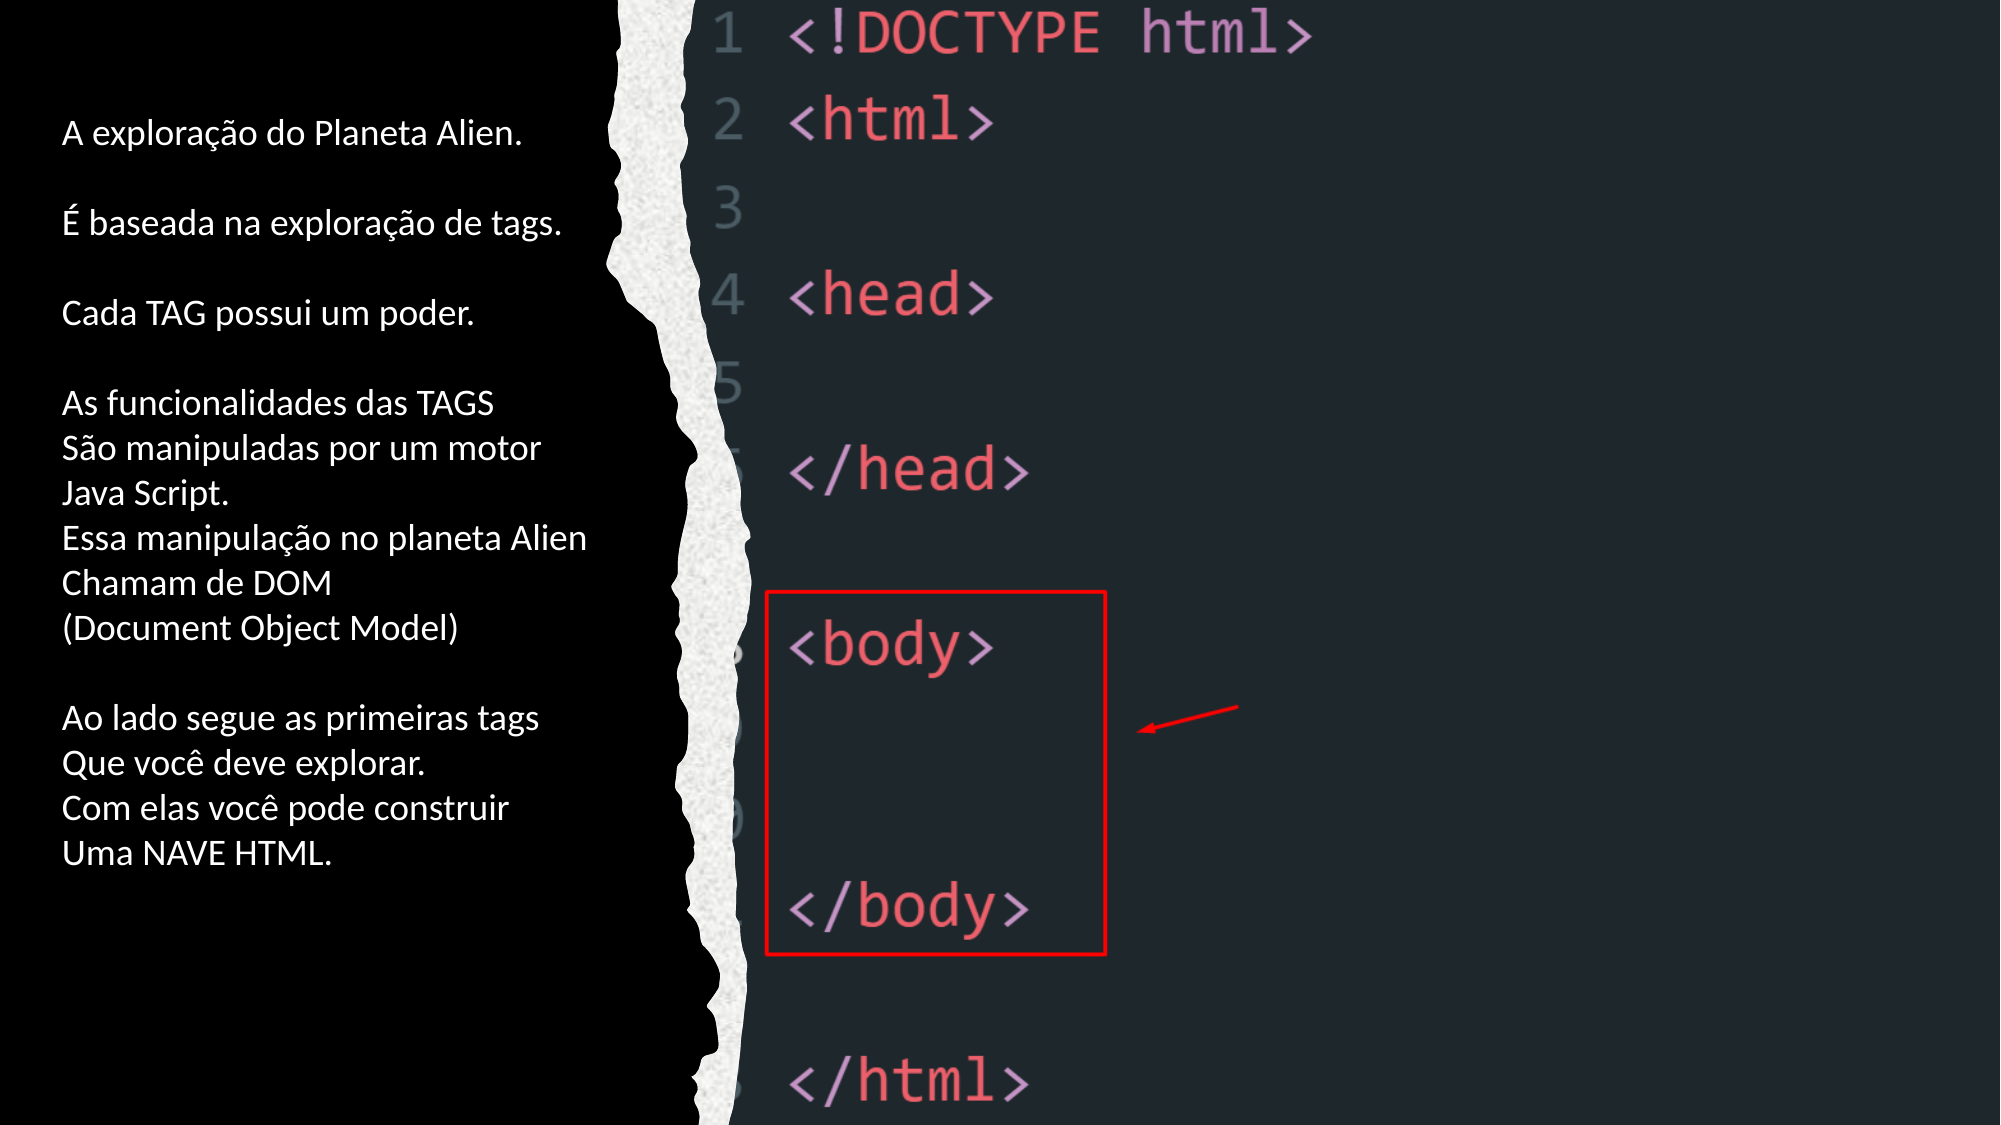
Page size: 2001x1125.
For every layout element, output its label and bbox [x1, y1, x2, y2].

picture [752, 0, 2000, 1125]
text_box [0, 0, 752, 1125]
